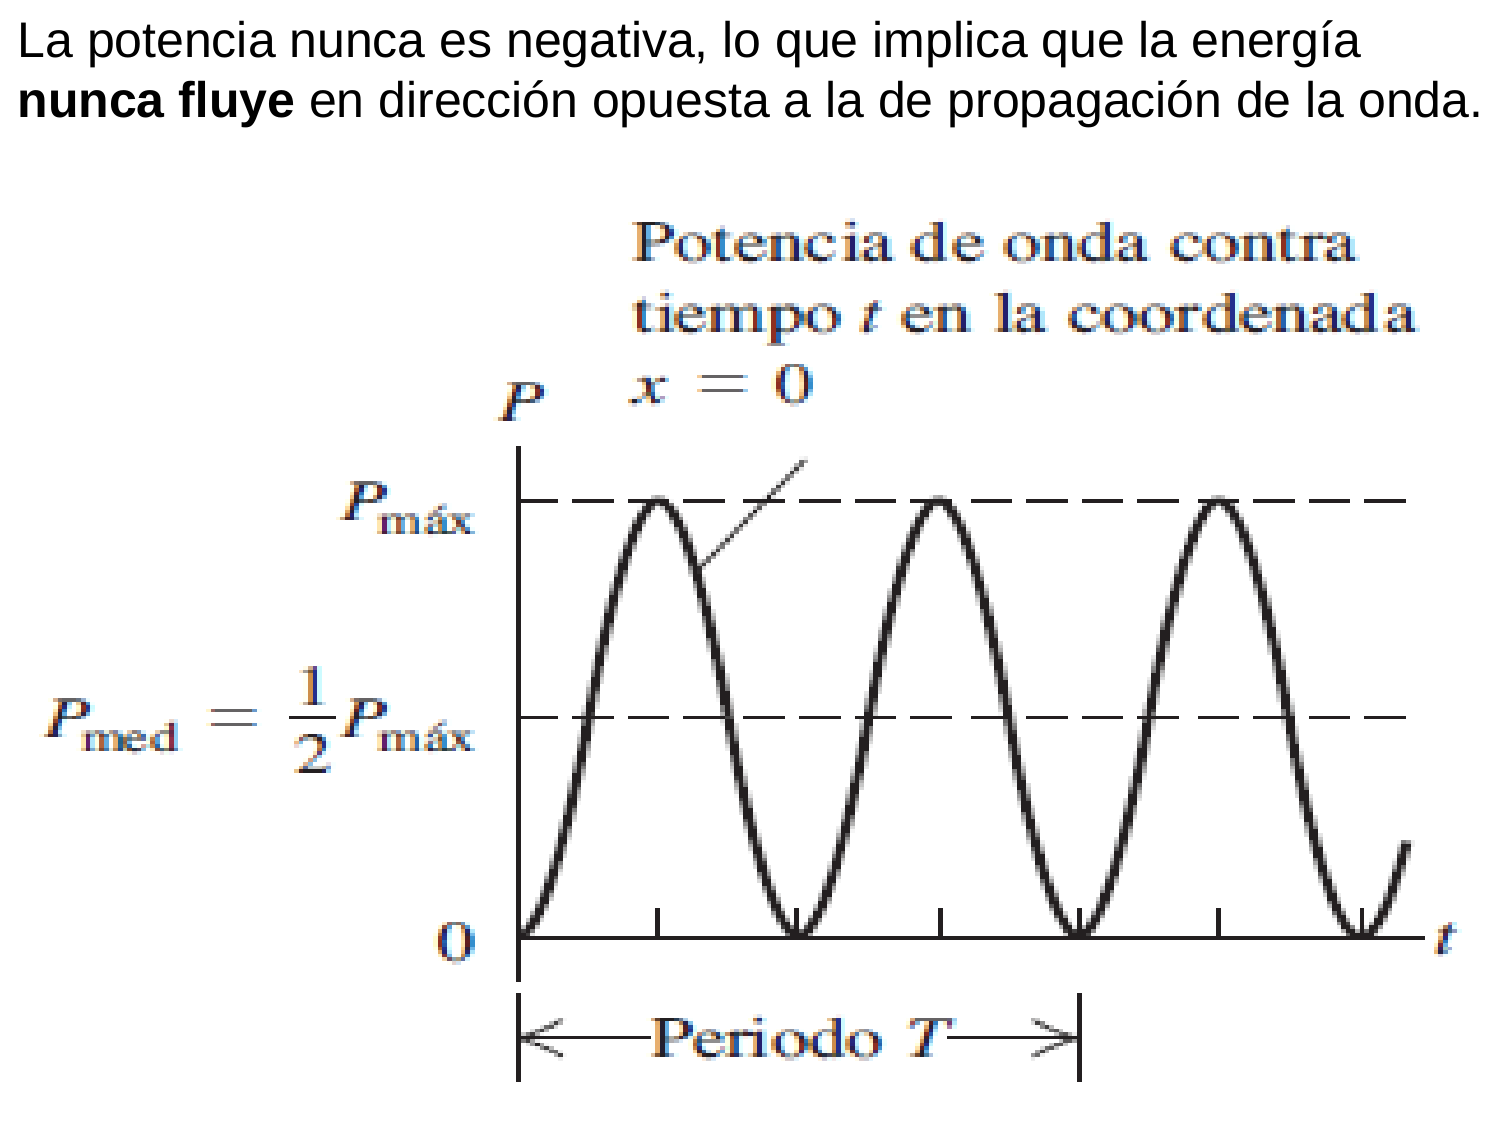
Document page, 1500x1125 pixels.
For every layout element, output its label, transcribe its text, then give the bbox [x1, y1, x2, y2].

picture [0, 207, 1500, 1125]
text_box La potencia nunca es negativa, lo que implica que la energía nunca ﬂuye en dirección opuesta a la de propagación de la onda. [2, 0, 1500, 136]
